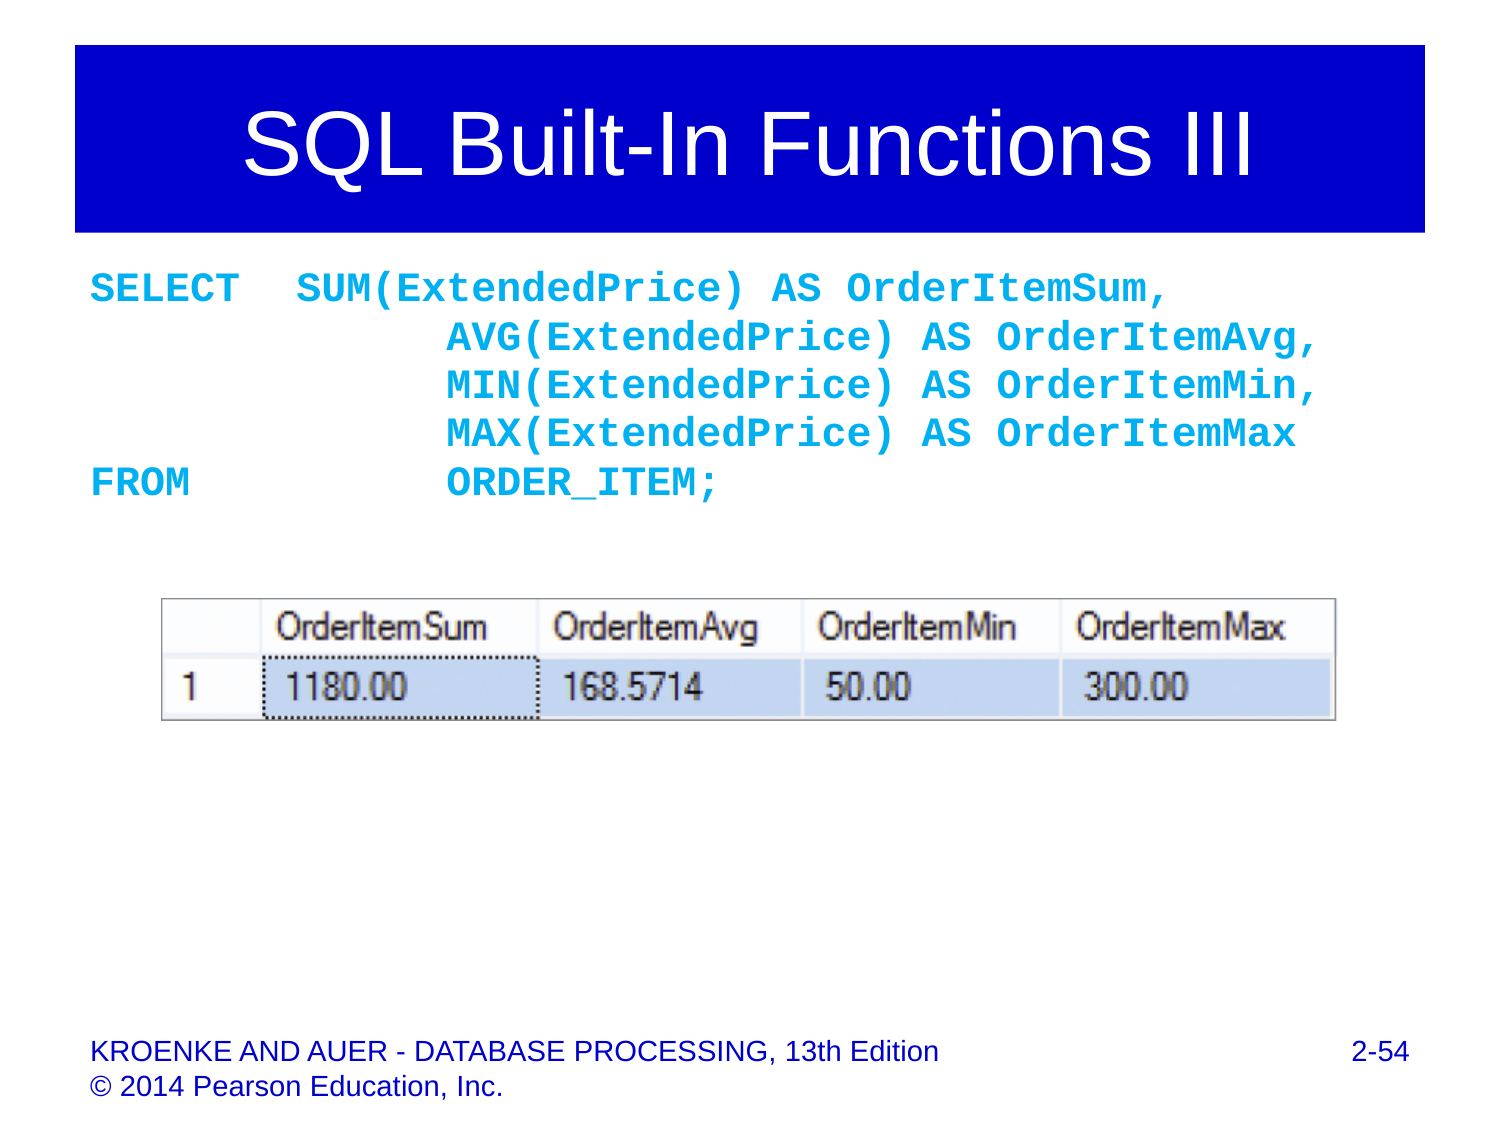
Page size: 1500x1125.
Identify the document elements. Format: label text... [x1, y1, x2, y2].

slide_number 2-54 [1249, 1024, 1426, 1103]
picture [160, 598, 1338, 721]
title SQL Built-In Functions III [74, 44, 1426, 233]
footer KROENKE AND AUER - DATABASE PROCESSING, 13th Edition © 2014 Pearson Education, Inc. [74, 1024, 976, 1104]
list SELECT SUM(ExtendedPrice) AS OrderItemSum, AVG(ExtendedPrice) AS OrderItemAvg, MIN(ExtendedPrice) AS OrderItemMin, MAX(ExtendedPrice) AS OrderItemMax FROM ORDER_ITEM; [74, 262, 1426, 563]
